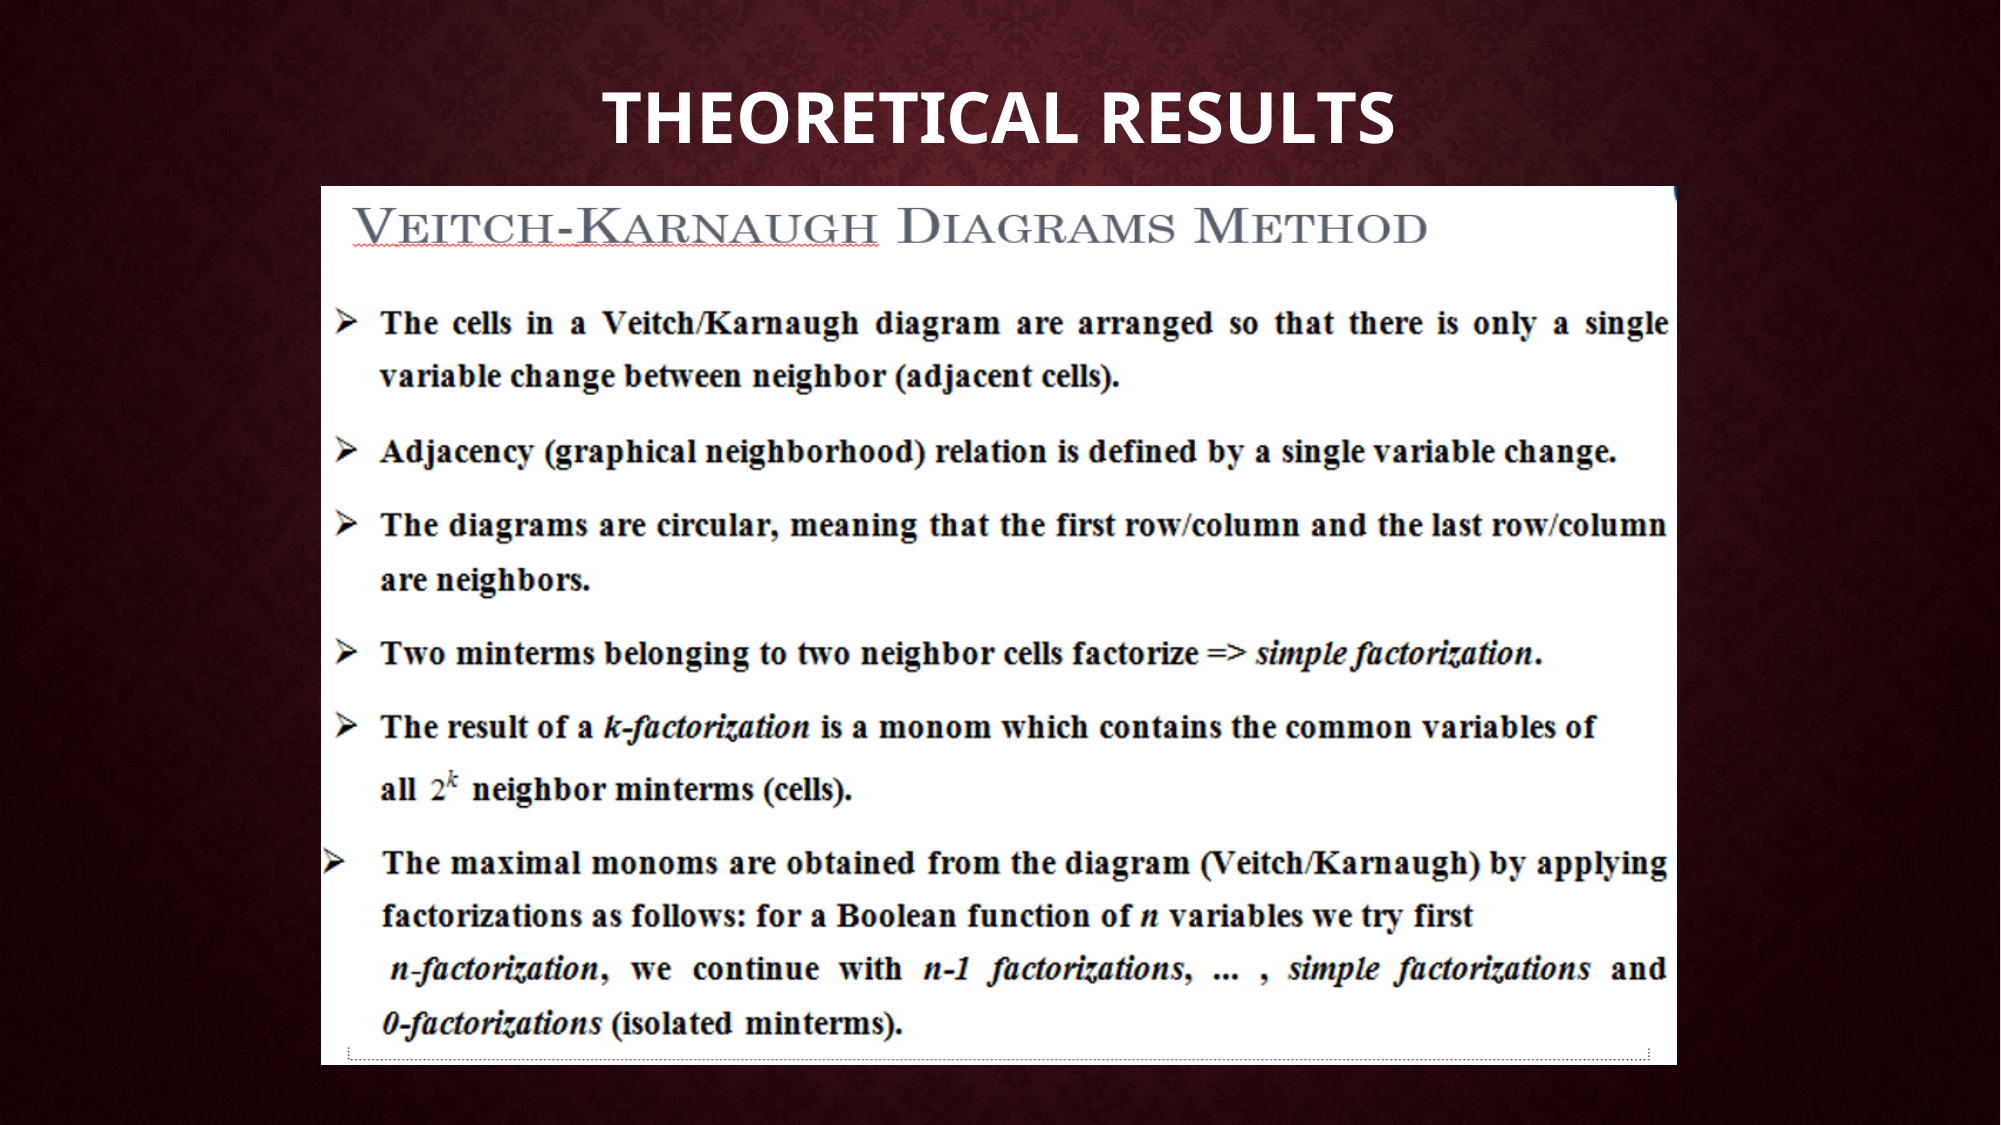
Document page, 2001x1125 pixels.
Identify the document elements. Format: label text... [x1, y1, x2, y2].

title Theoretical results [149, 12, 1849, 230]
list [321, 186, 1678, 1066]
